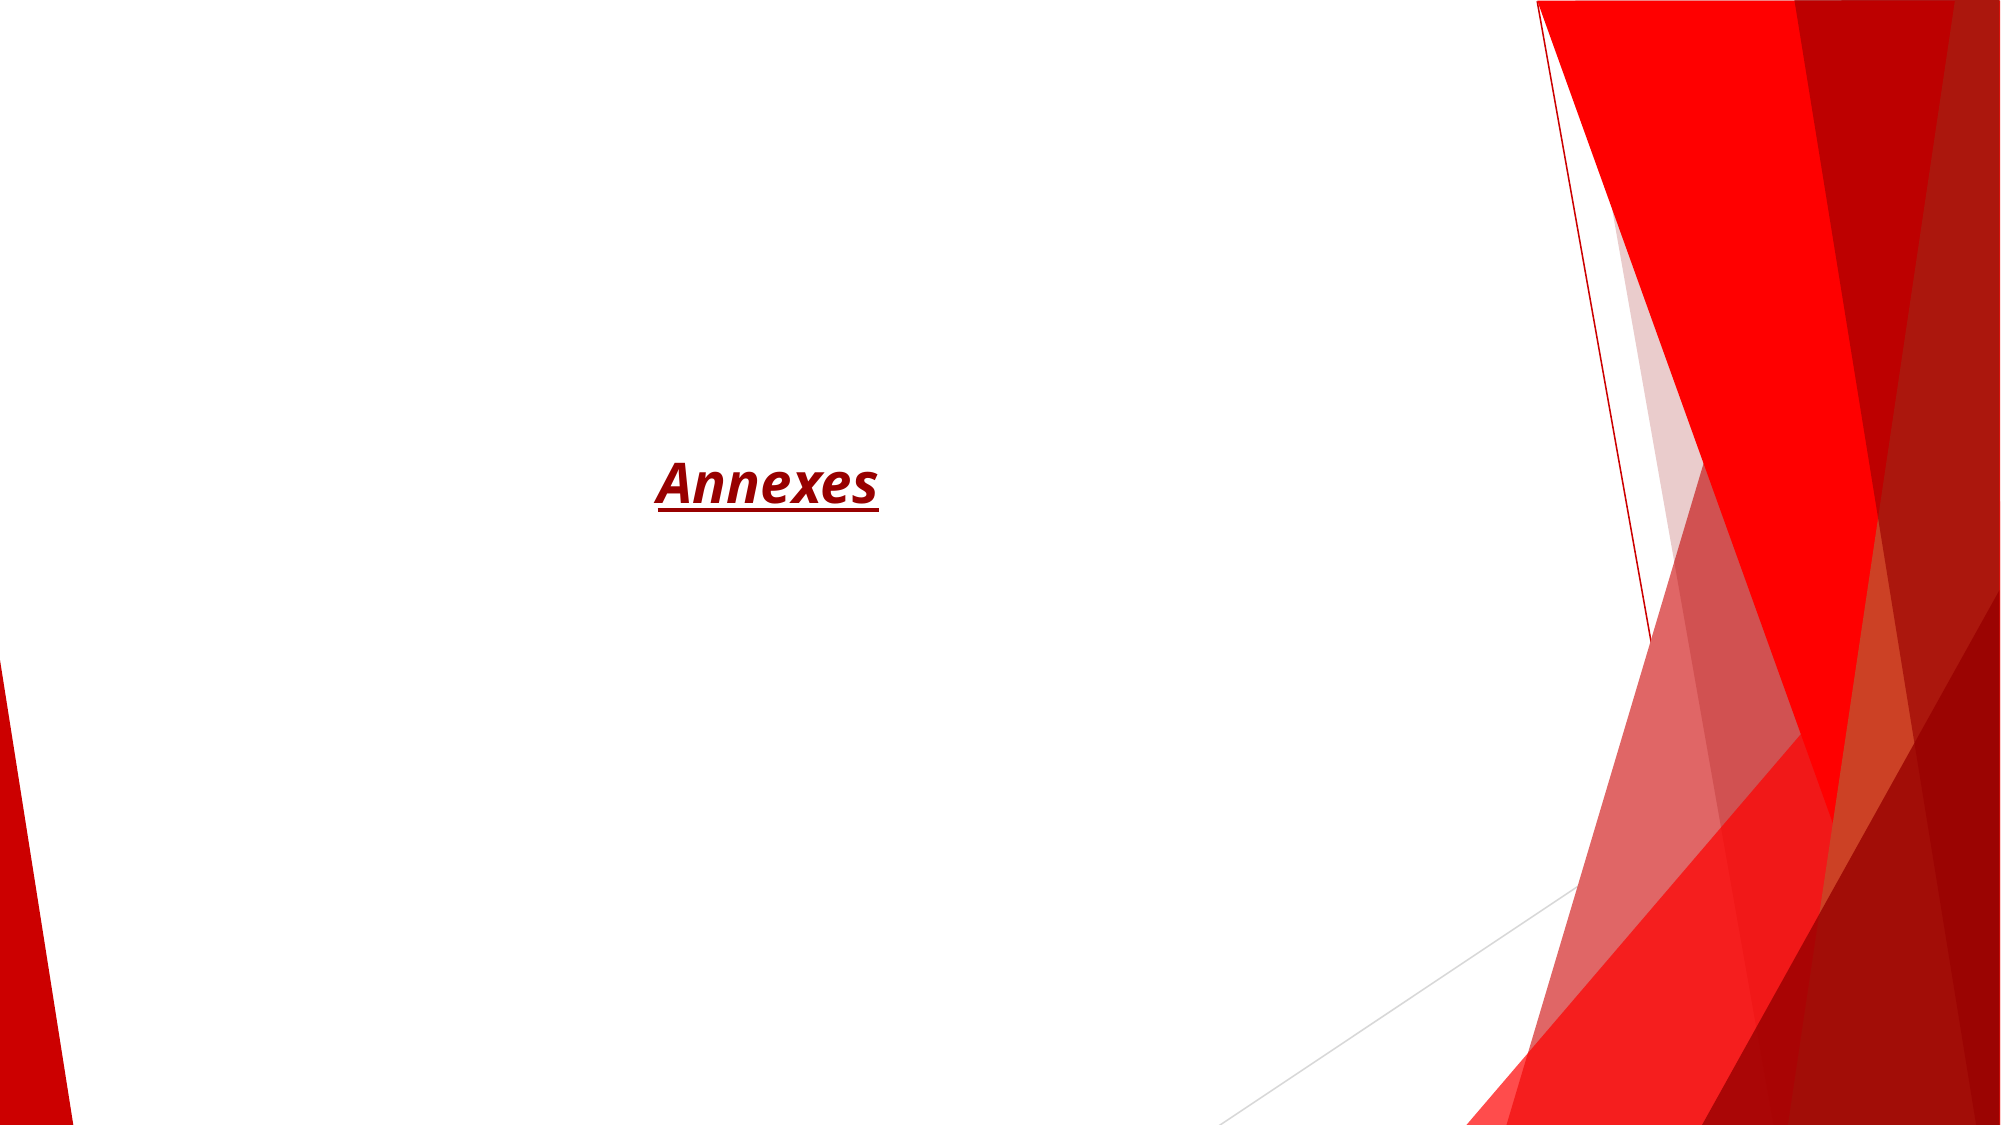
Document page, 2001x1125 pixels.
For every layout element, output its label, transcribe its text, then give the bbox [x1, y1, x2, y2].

title Annexes [105, 405, 1431, 566]
